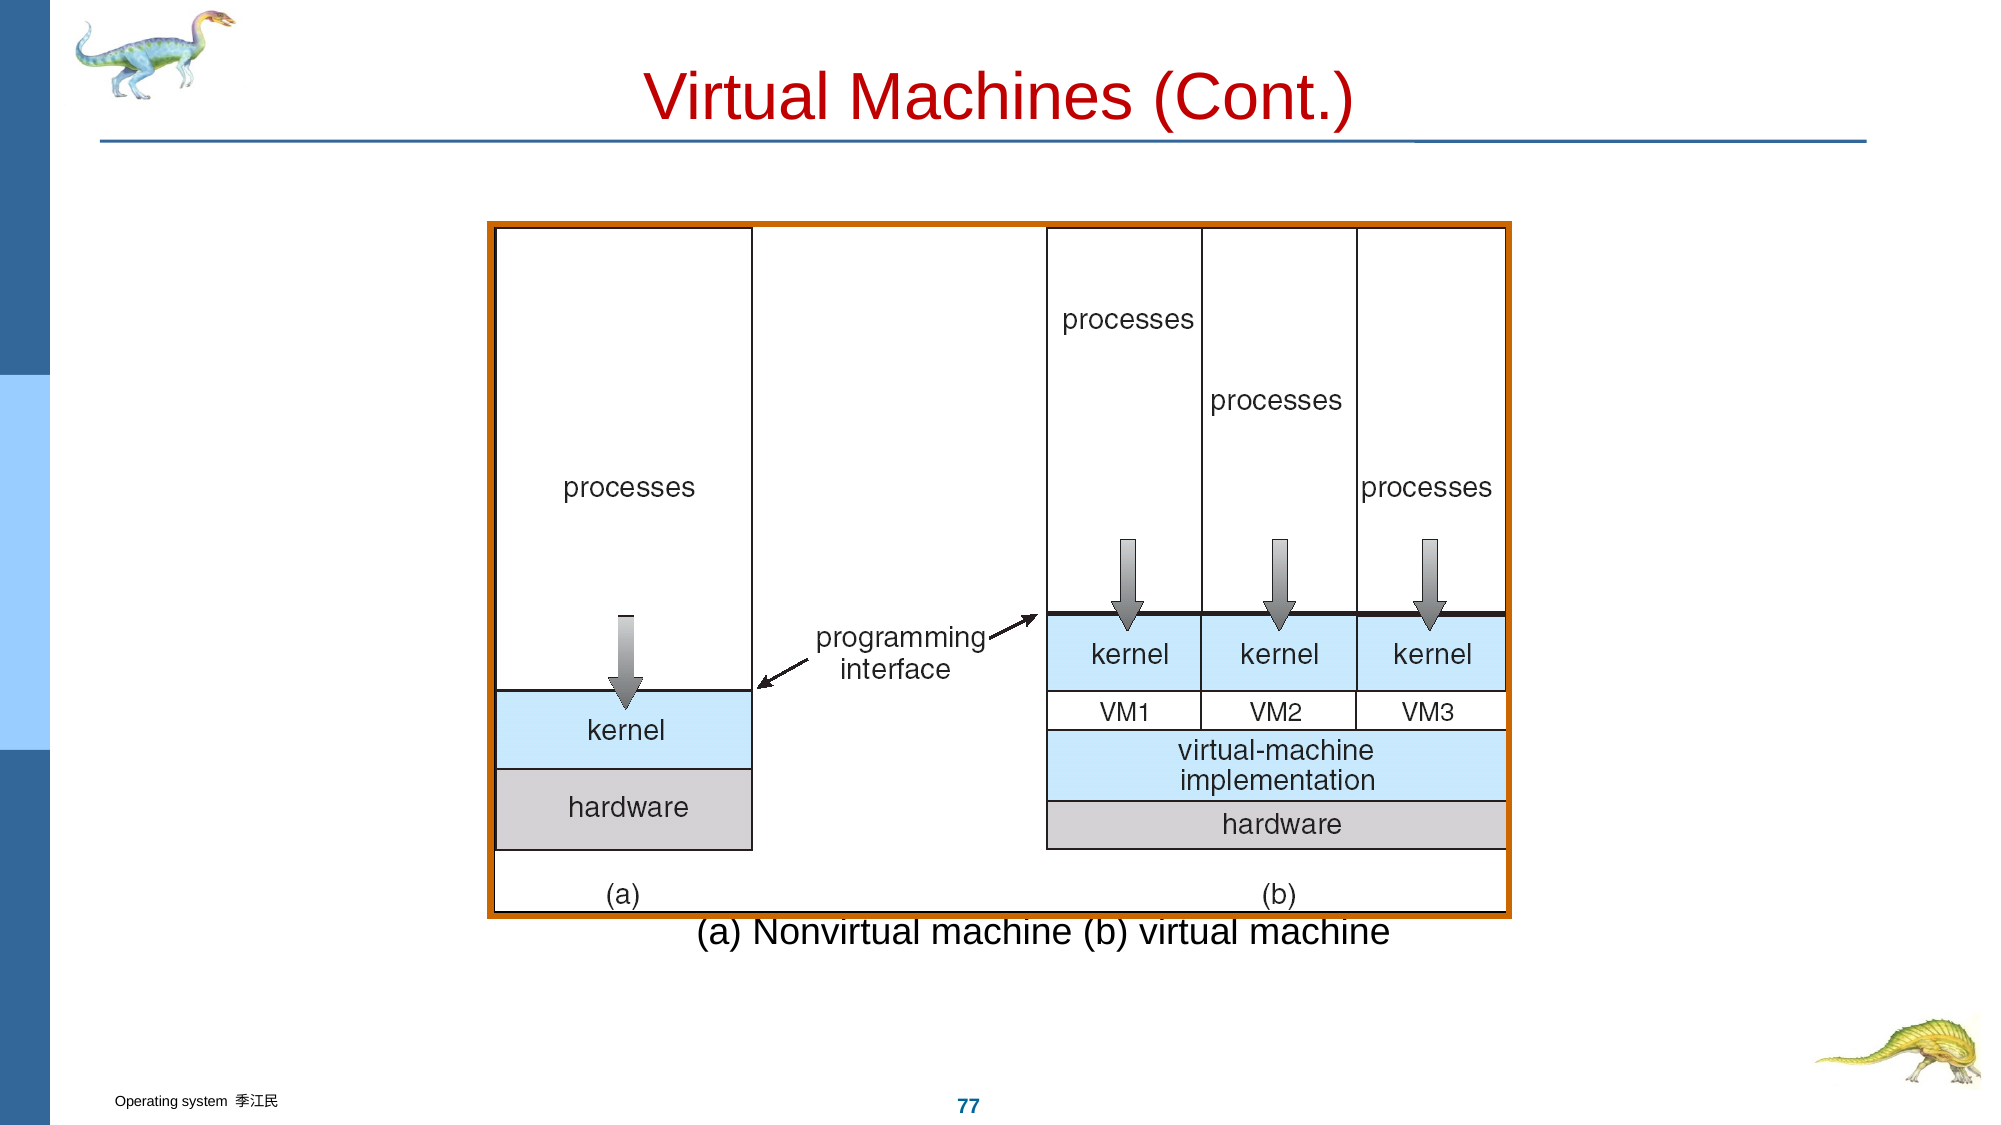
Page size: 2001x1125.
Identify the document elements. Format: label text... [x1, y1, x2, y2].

title Virtual Machines (Cont.) [99, 45, 1900, 141]
picture [493, 226, 1507, 914]
picture [1812, 1011, 1982, 1090]
picture [62, 0, 253, 109]
list (a) Nonvirtual machine (b) virtual machine [176, 202, 1900, 1056]
